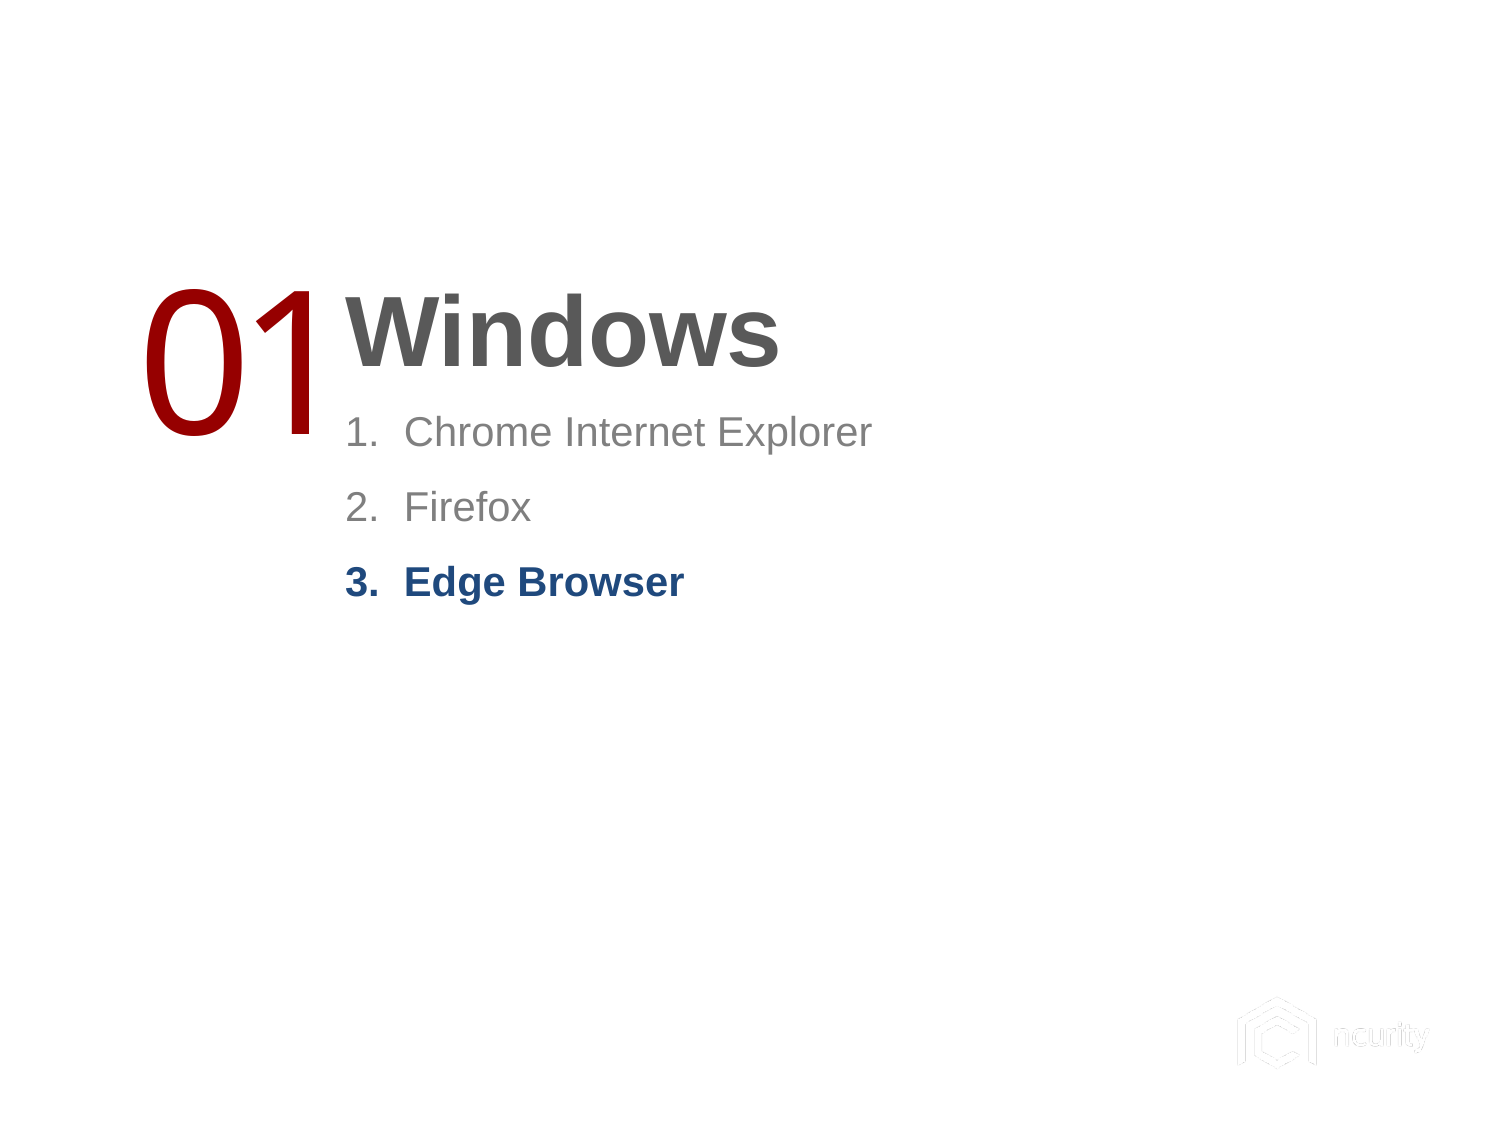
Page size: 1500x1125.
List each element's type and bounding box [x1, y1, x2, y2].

text_box [122, 227, 1389, 606]
picture [1223, 987, 1436, 1076]
